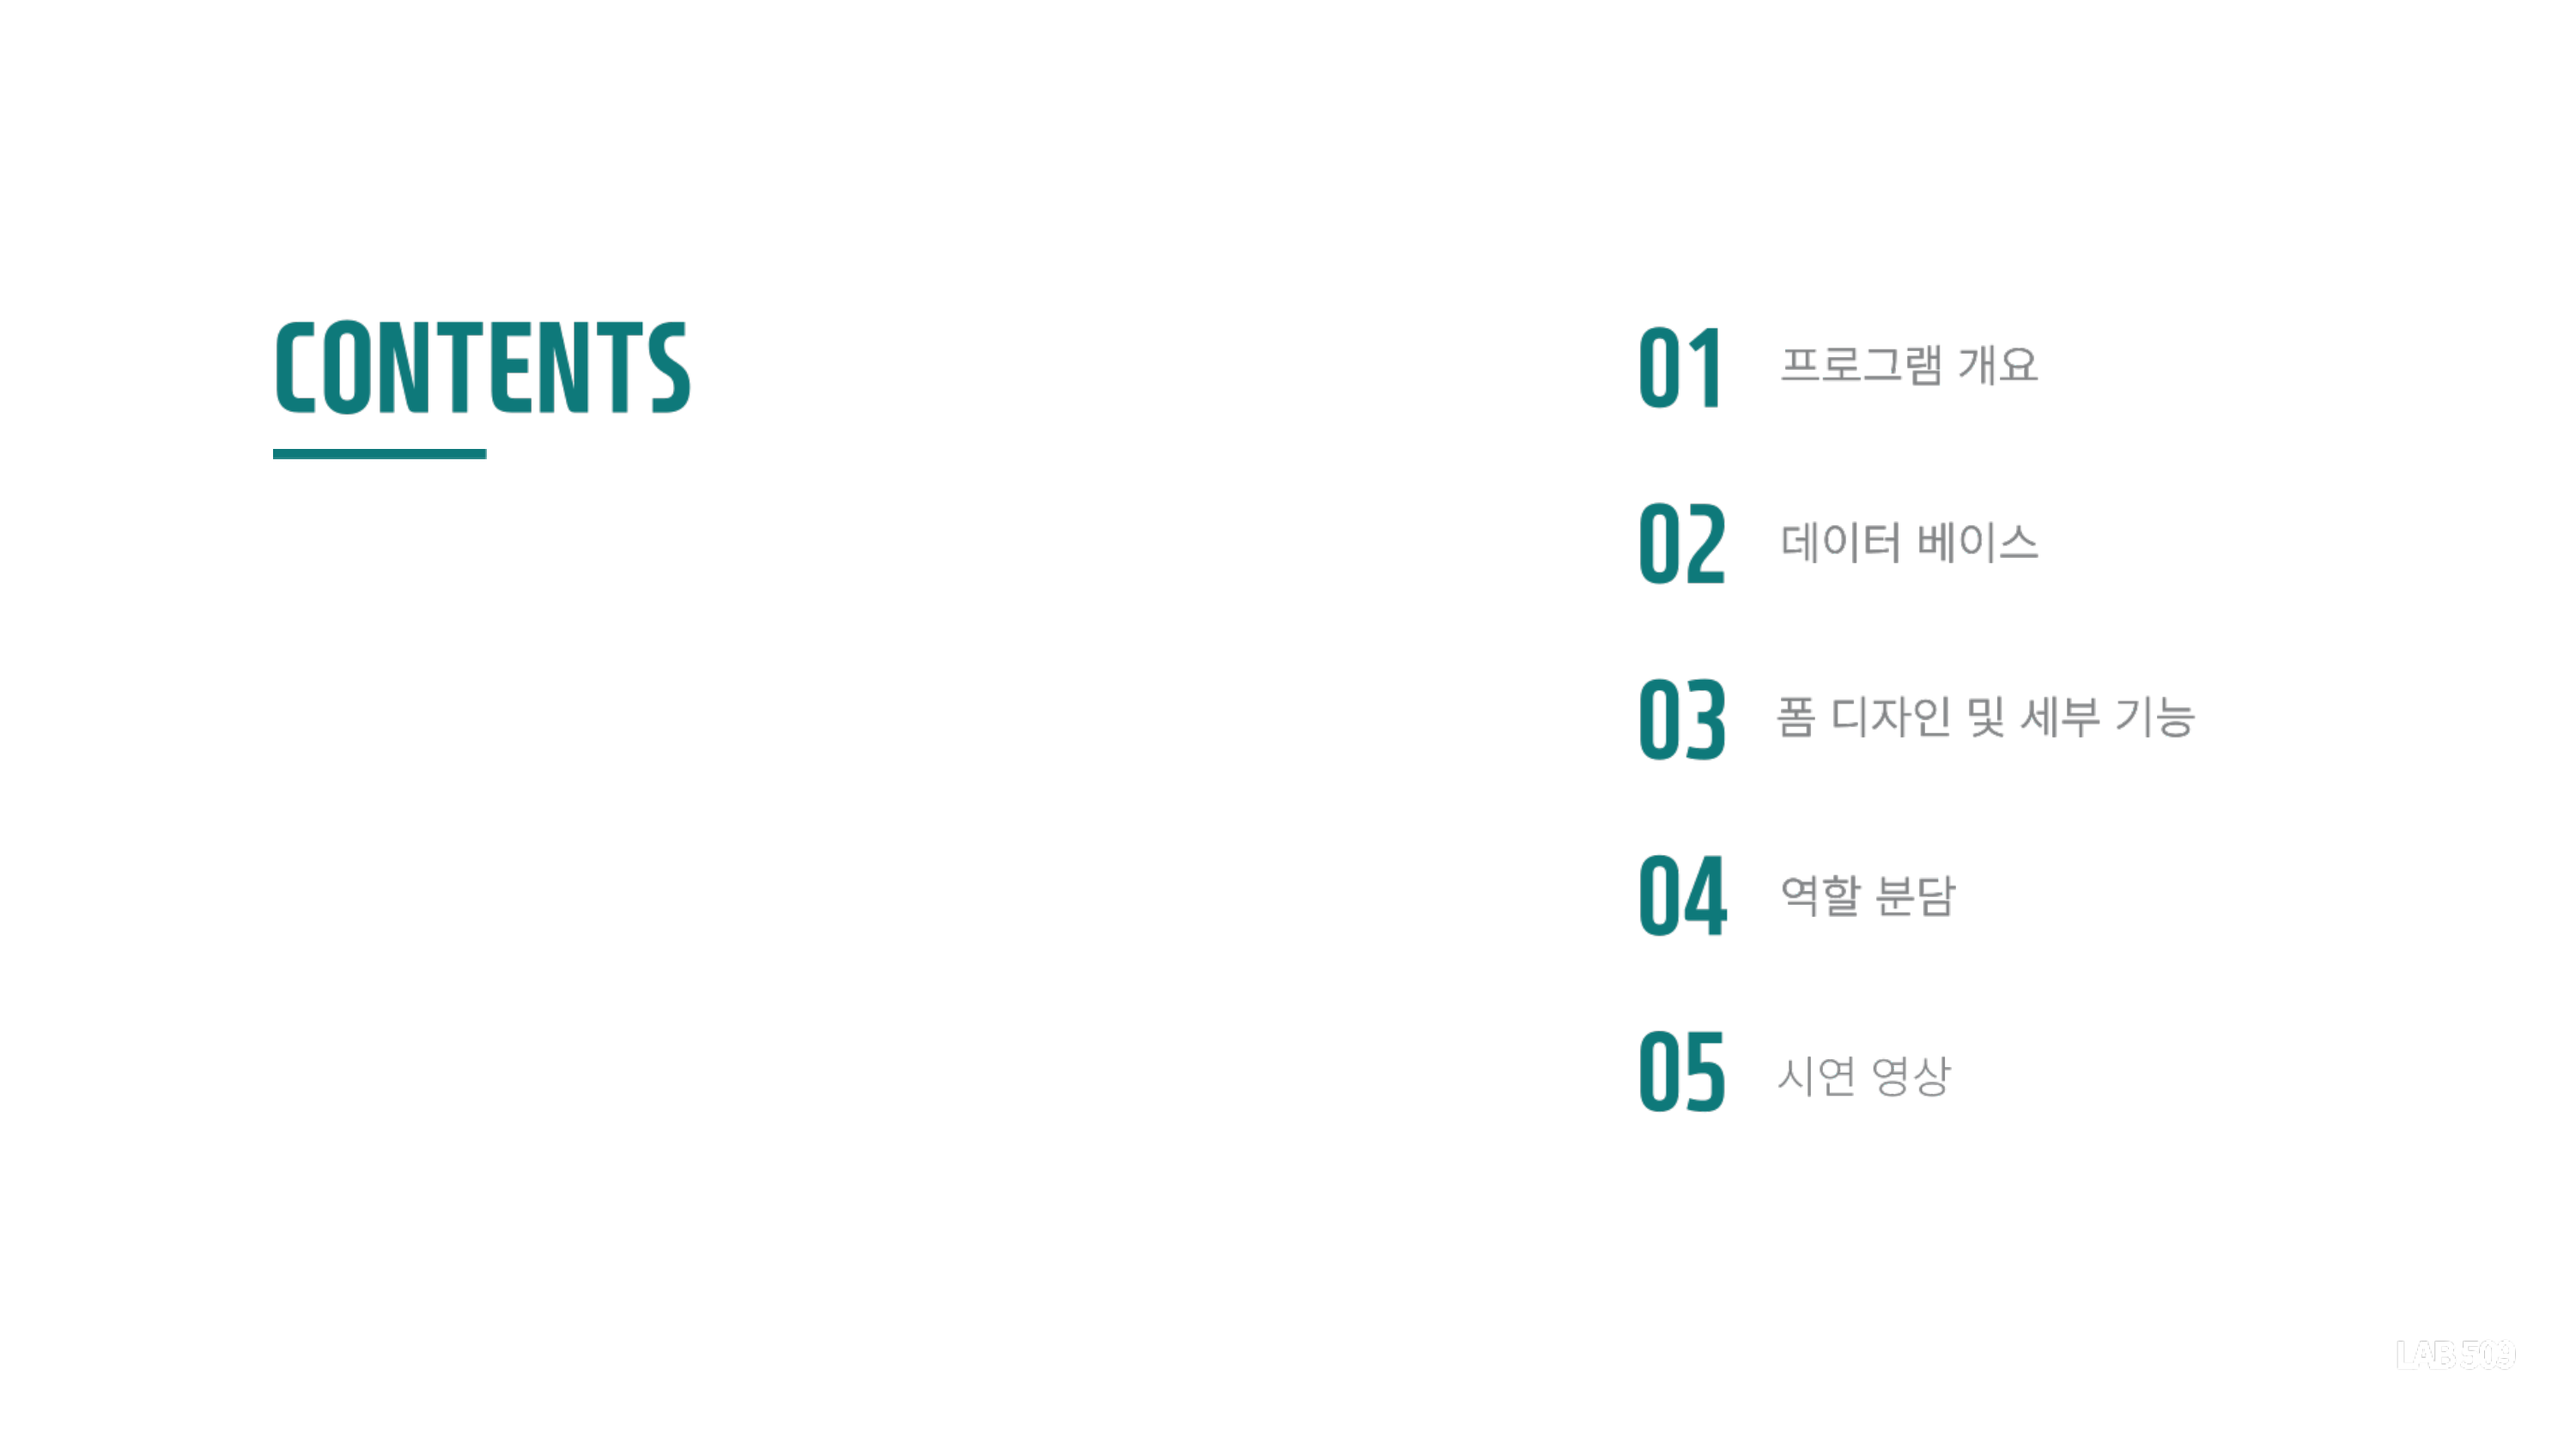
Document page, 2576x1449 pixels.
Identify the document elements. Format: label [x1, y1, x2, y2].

picture [254, 265, 751, 475]
picture [2390, 1324, 2531, 1397]
picture [1618, 284, 2218, 1161]
text_box [273, 449, 488, 459]
